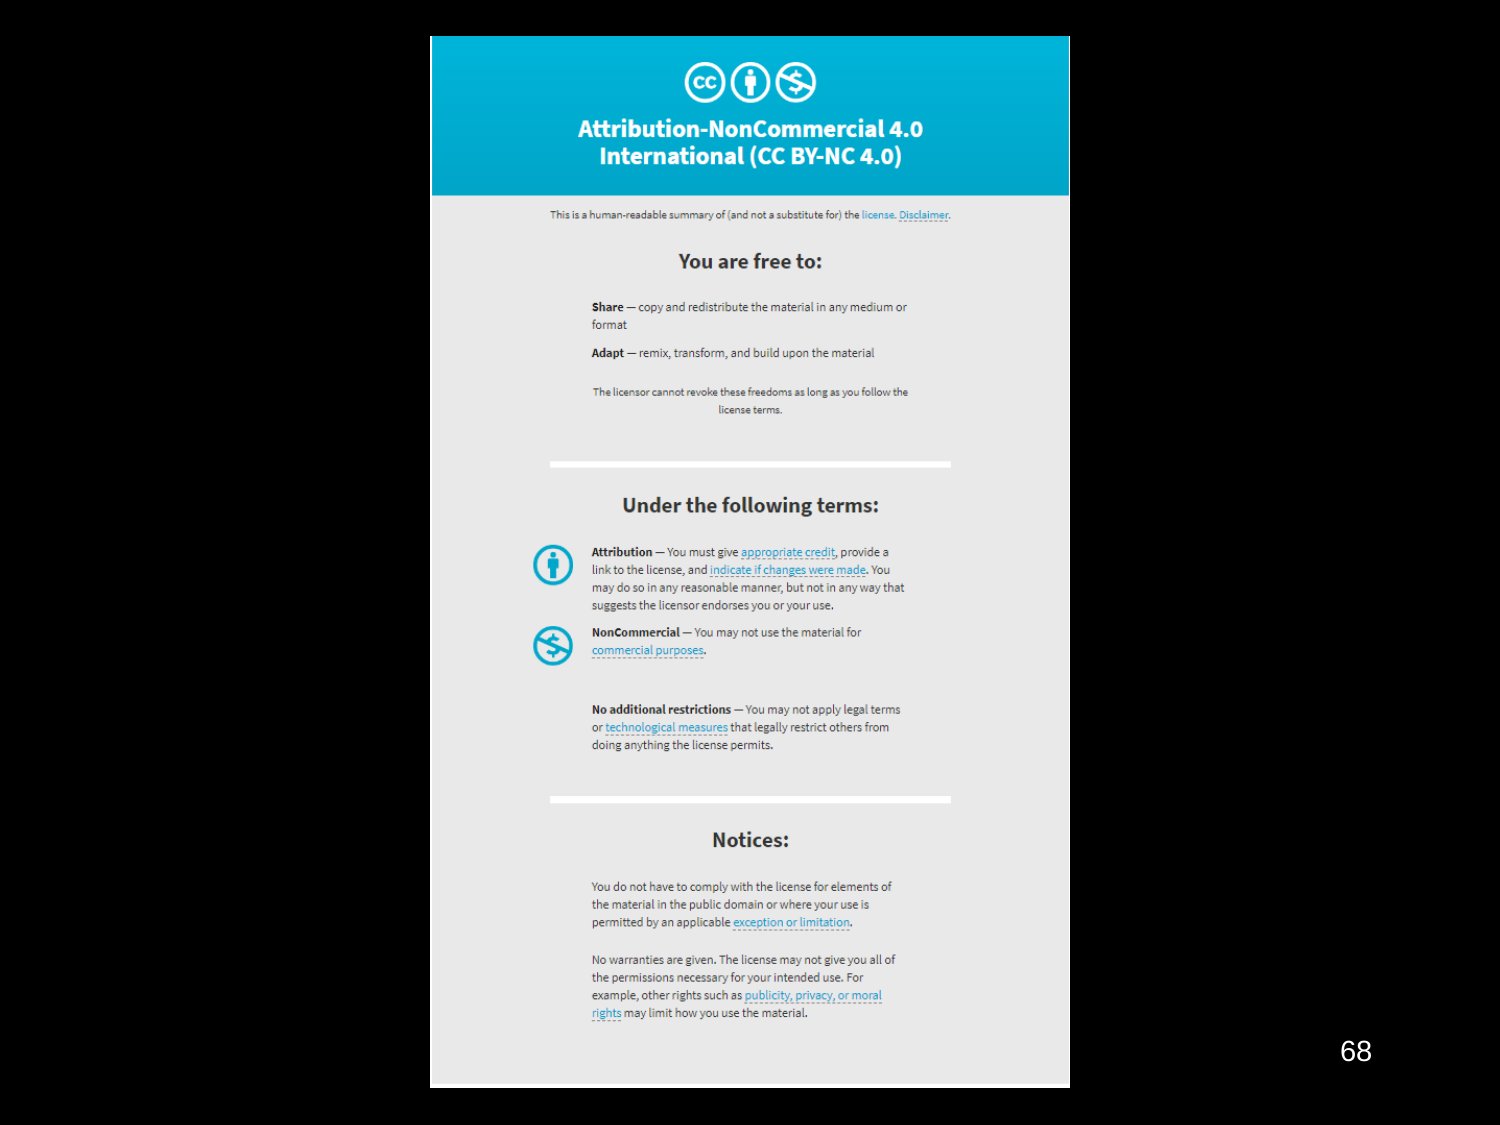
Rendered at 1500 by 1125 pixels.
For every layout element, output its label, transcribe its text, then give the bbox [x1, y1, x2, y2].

picture [430, 36, 1070, 1089]
slide_number 68 [1074, 1024, 1388, 1101]
